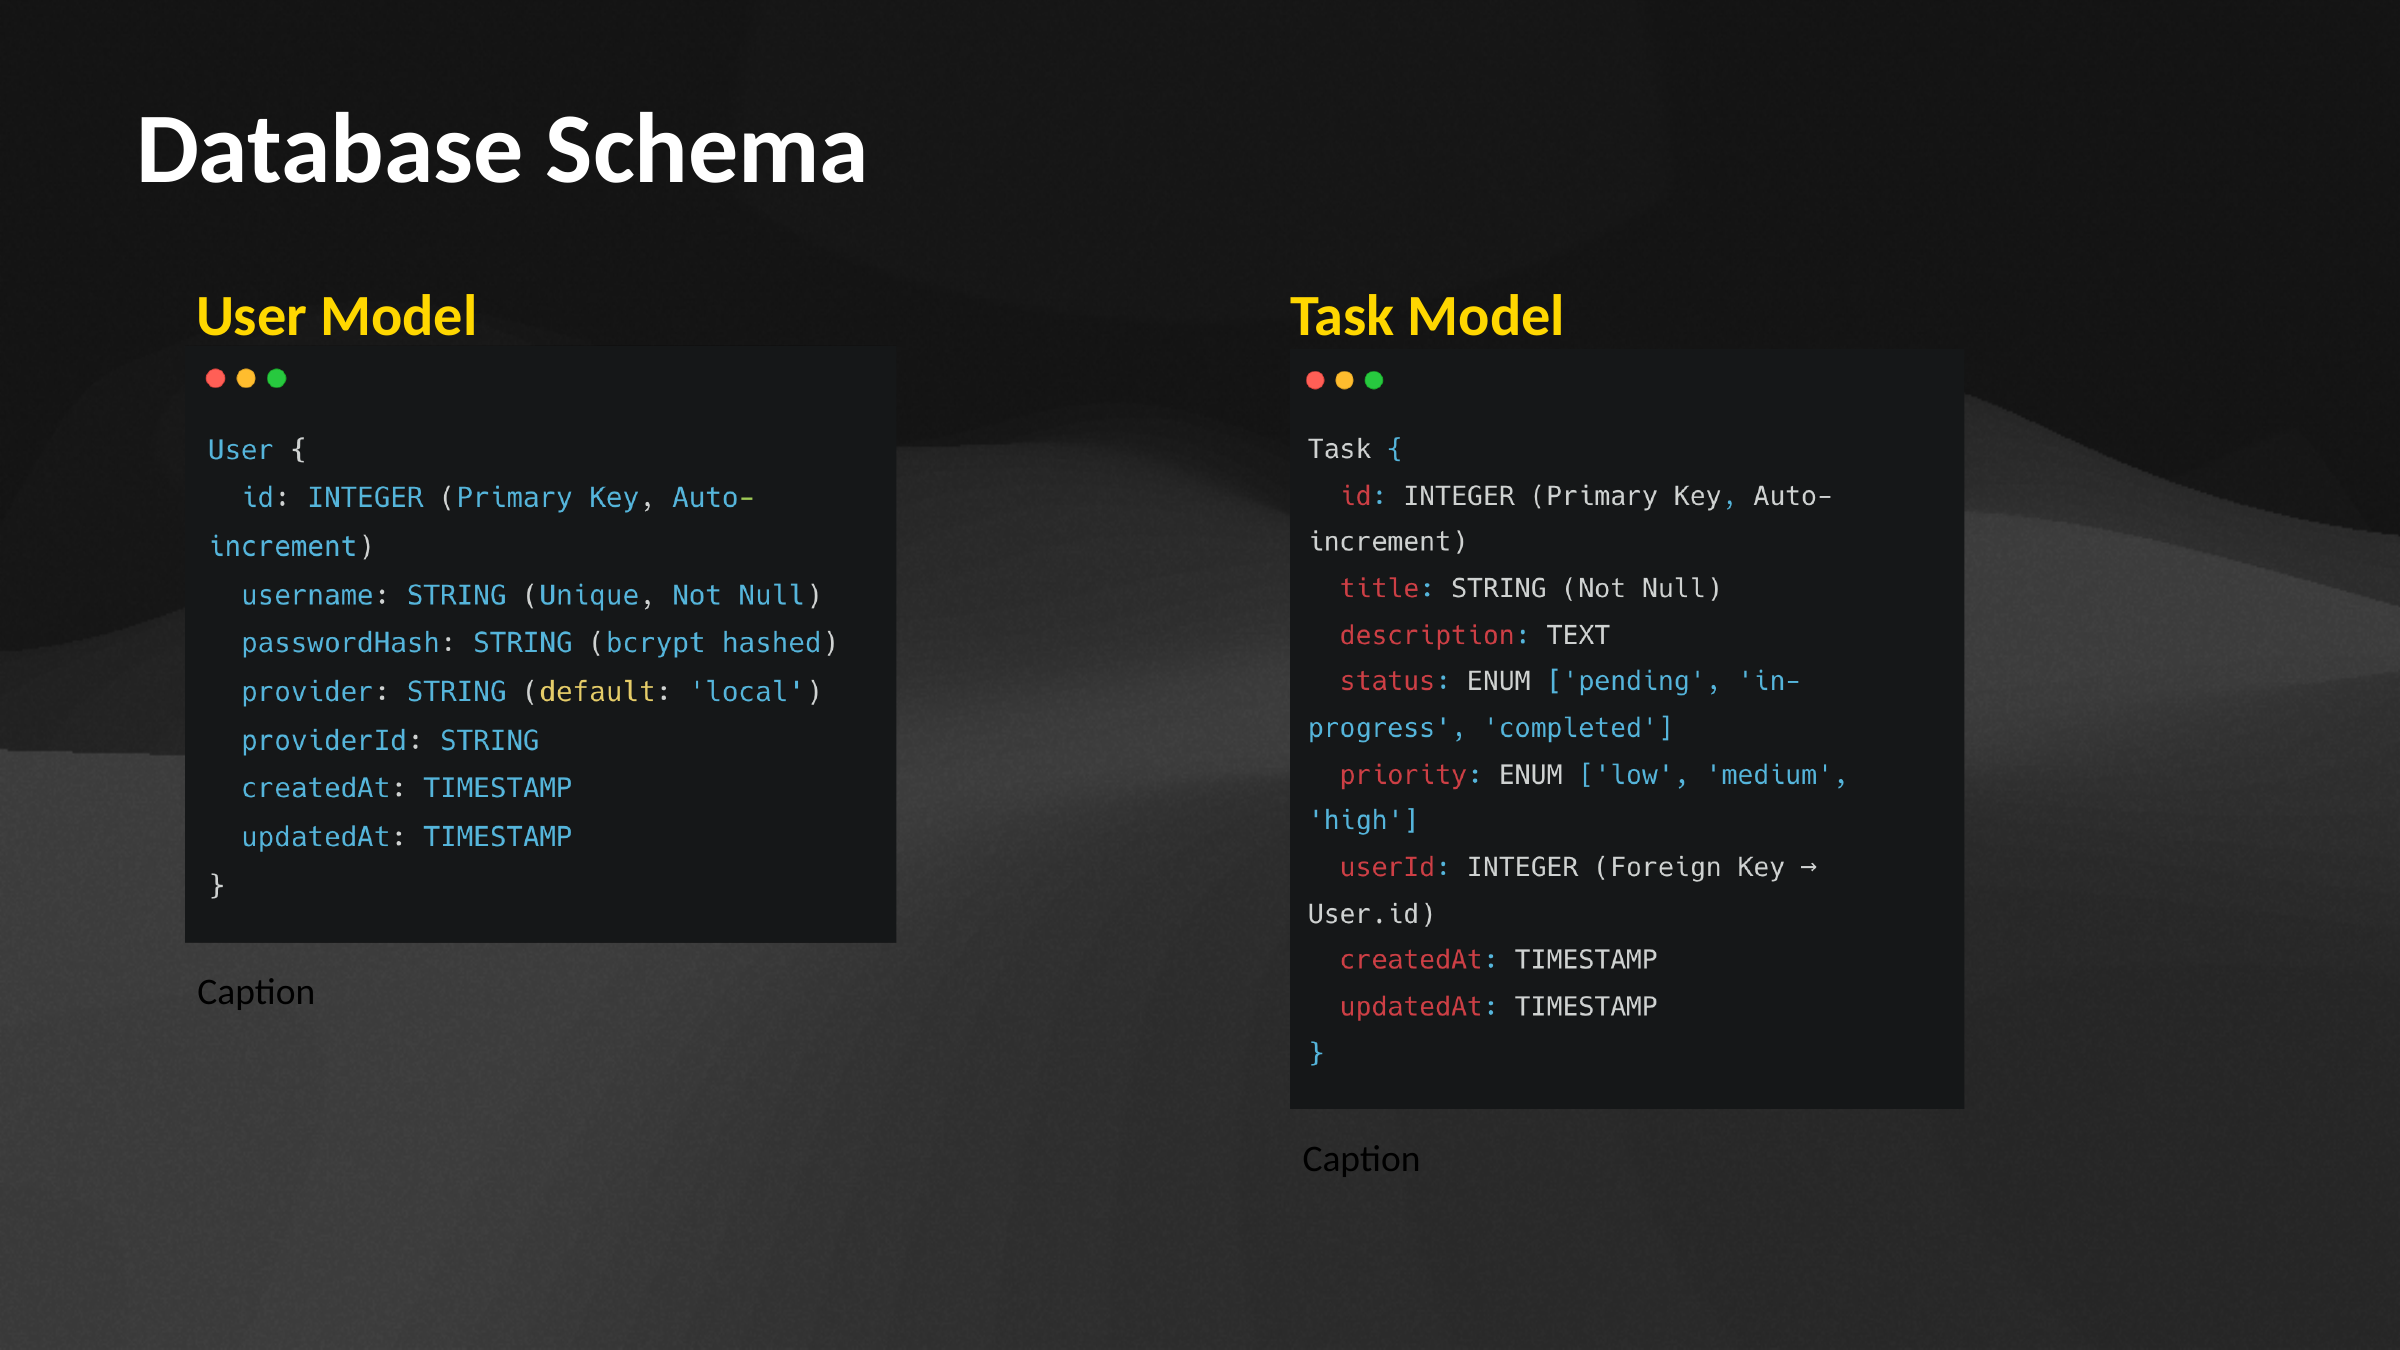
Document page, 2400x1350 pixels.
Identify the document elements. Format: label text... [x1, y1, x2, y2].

picture [0, 0, 2400, 1350]
text_box Database Schema [128, 75, 878, 210]
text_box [1289, 349, 1965, 1187]
text_box Task Model [1282, 270, 1573, 355]
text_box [184, 344, 897, 1020]
text_box User Model [188, 270, 486, 343]
